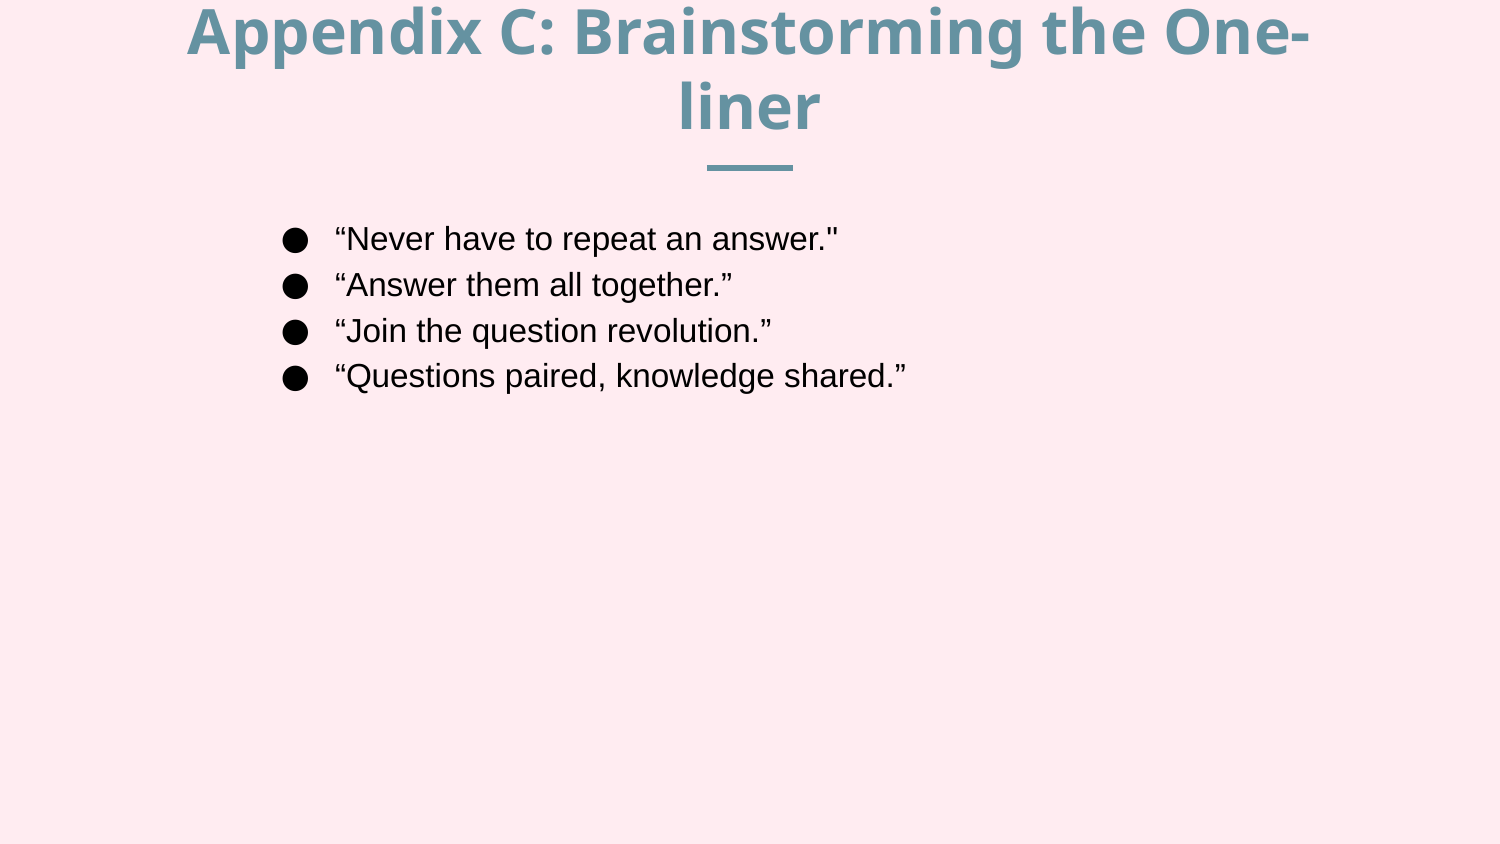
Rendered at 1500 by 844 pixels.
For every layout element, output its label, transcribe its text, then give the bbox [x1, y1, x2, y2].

text_box “Never have to repeat an answer." “Answer them all together.” “Join the question revolution.” “Questions paired, knowledge shared.” [244, 196, 1256, 767]
title Appendix C: Brainstorming the One-liner [130, 33, 1370, 157]
